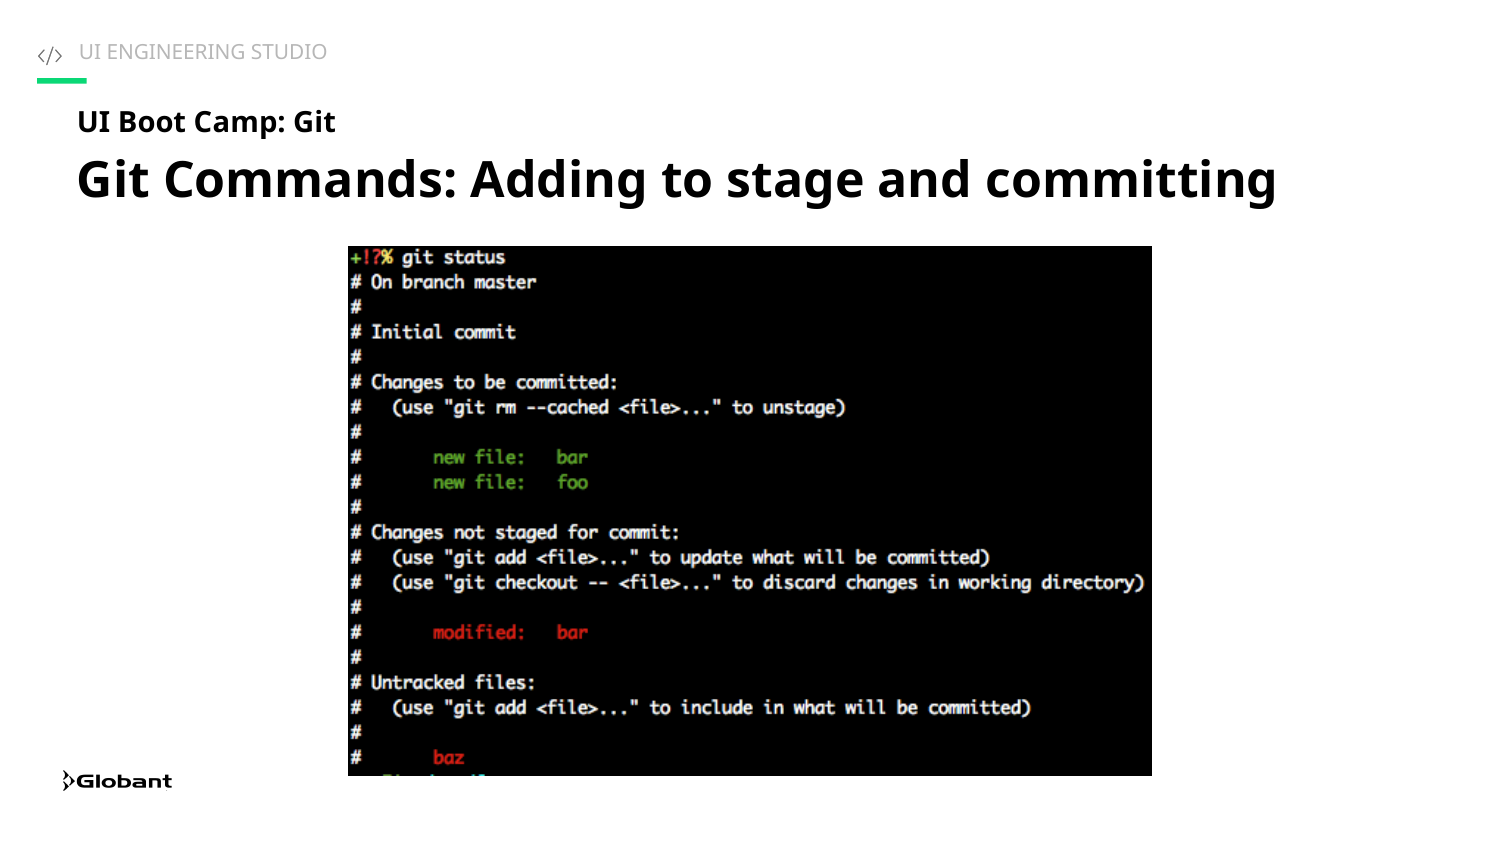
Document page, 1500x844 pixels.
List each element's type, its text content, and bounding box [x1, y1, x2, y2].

picture [62, 770, 172, 791]
picture [347, 246, 1152, 777]
picture [36, 45, 63, 66]
text_box UI Boot Camp: Git Git Commands: Adding to stage and committing [61, 83, 1401, 227]
text_box UI ENGINEERING STUDIO [64, 29, 632, 69]
text_box [37, 78, 87, 84]
